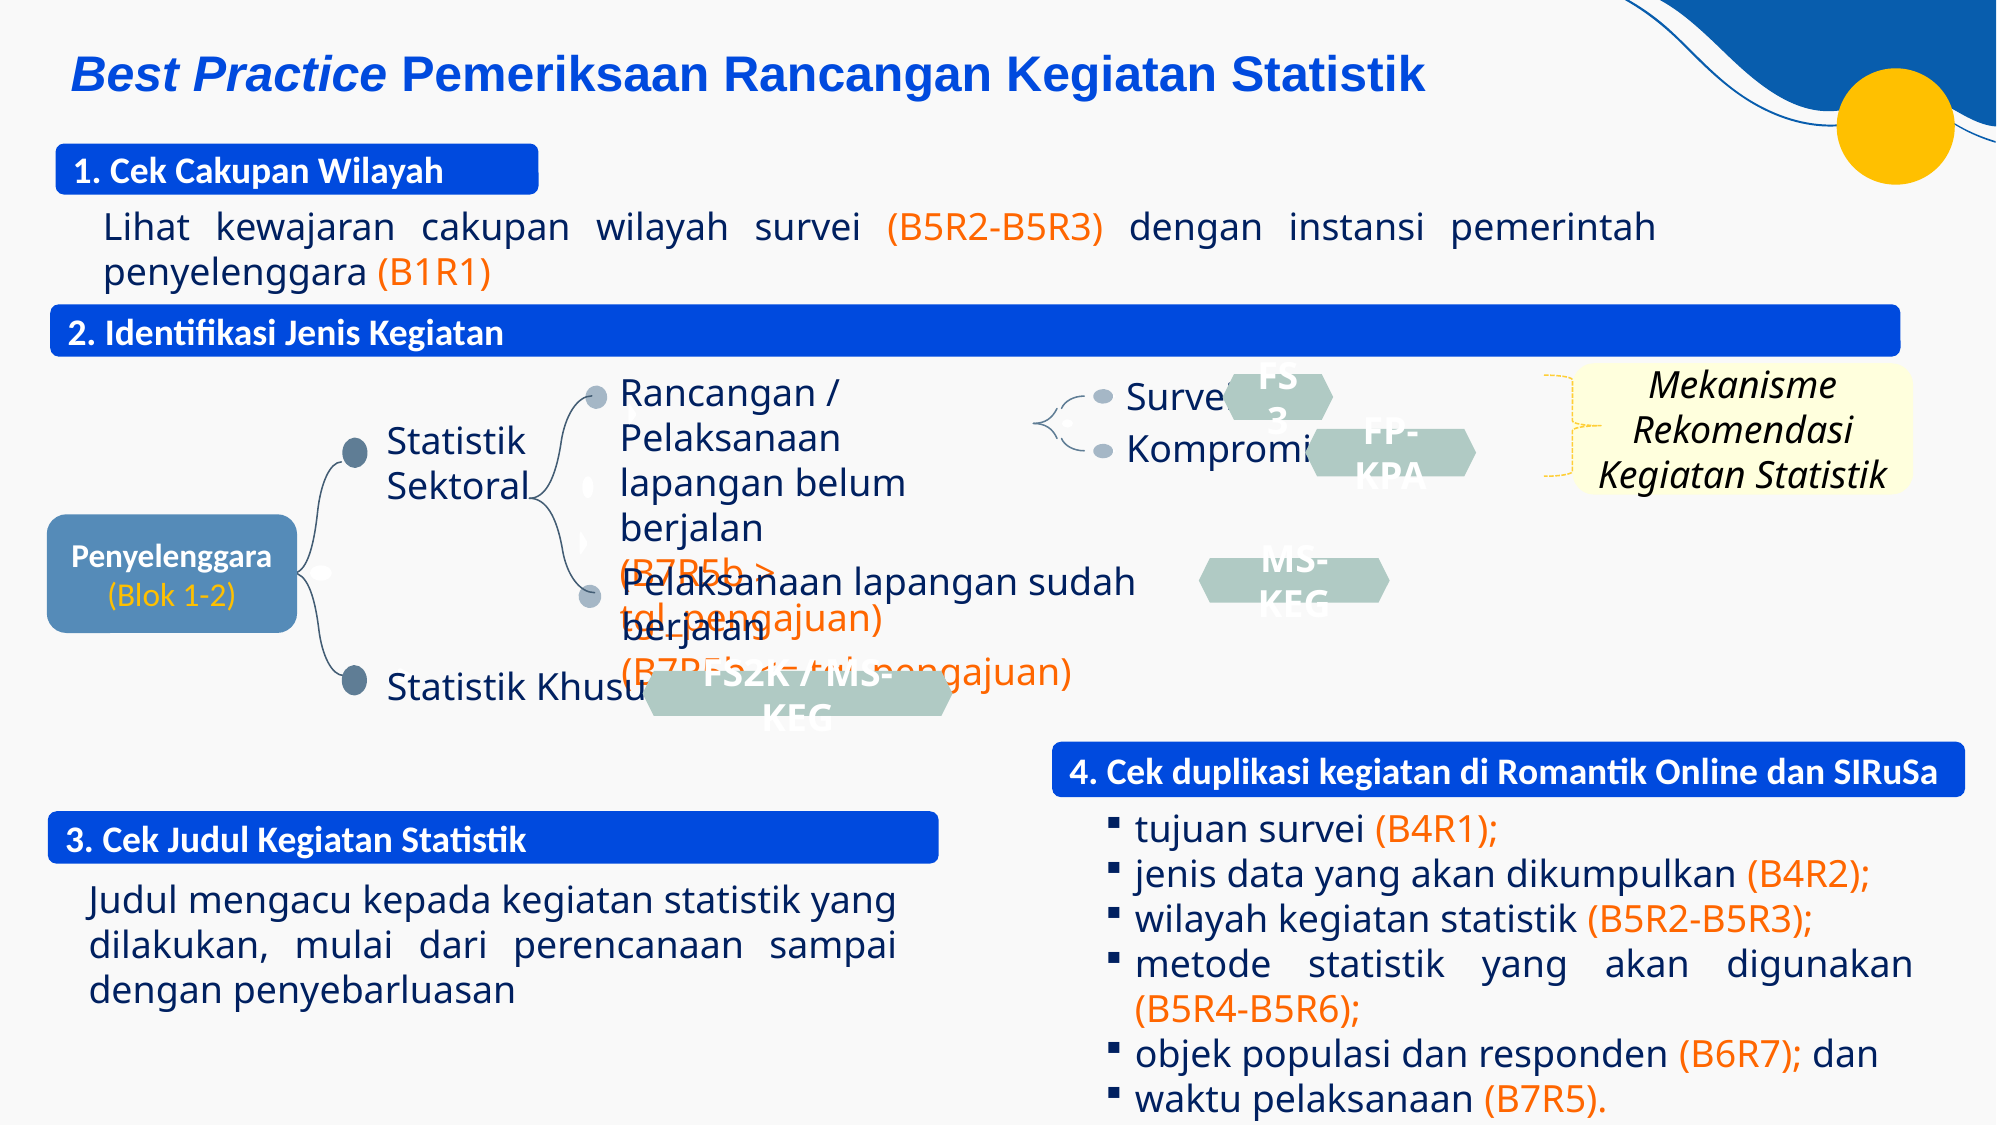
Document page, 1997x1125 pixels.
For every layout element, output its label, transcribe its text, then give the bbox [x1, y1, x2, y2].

text_box Best Practice Pemeriksaan Rancangan Kegiatan Statistik [0, 33, 1501, 109]
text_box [47, 811, 939, 1021]
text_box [55, 143, 1673, 257]
text_box 2. Identifikasi Jenis Kegiatan [48, 302, 1903, 359]
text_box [529, 395, 595, 593]
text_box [46, 361, 1914, 717]
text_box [1051, 741, 1966, 1086]
